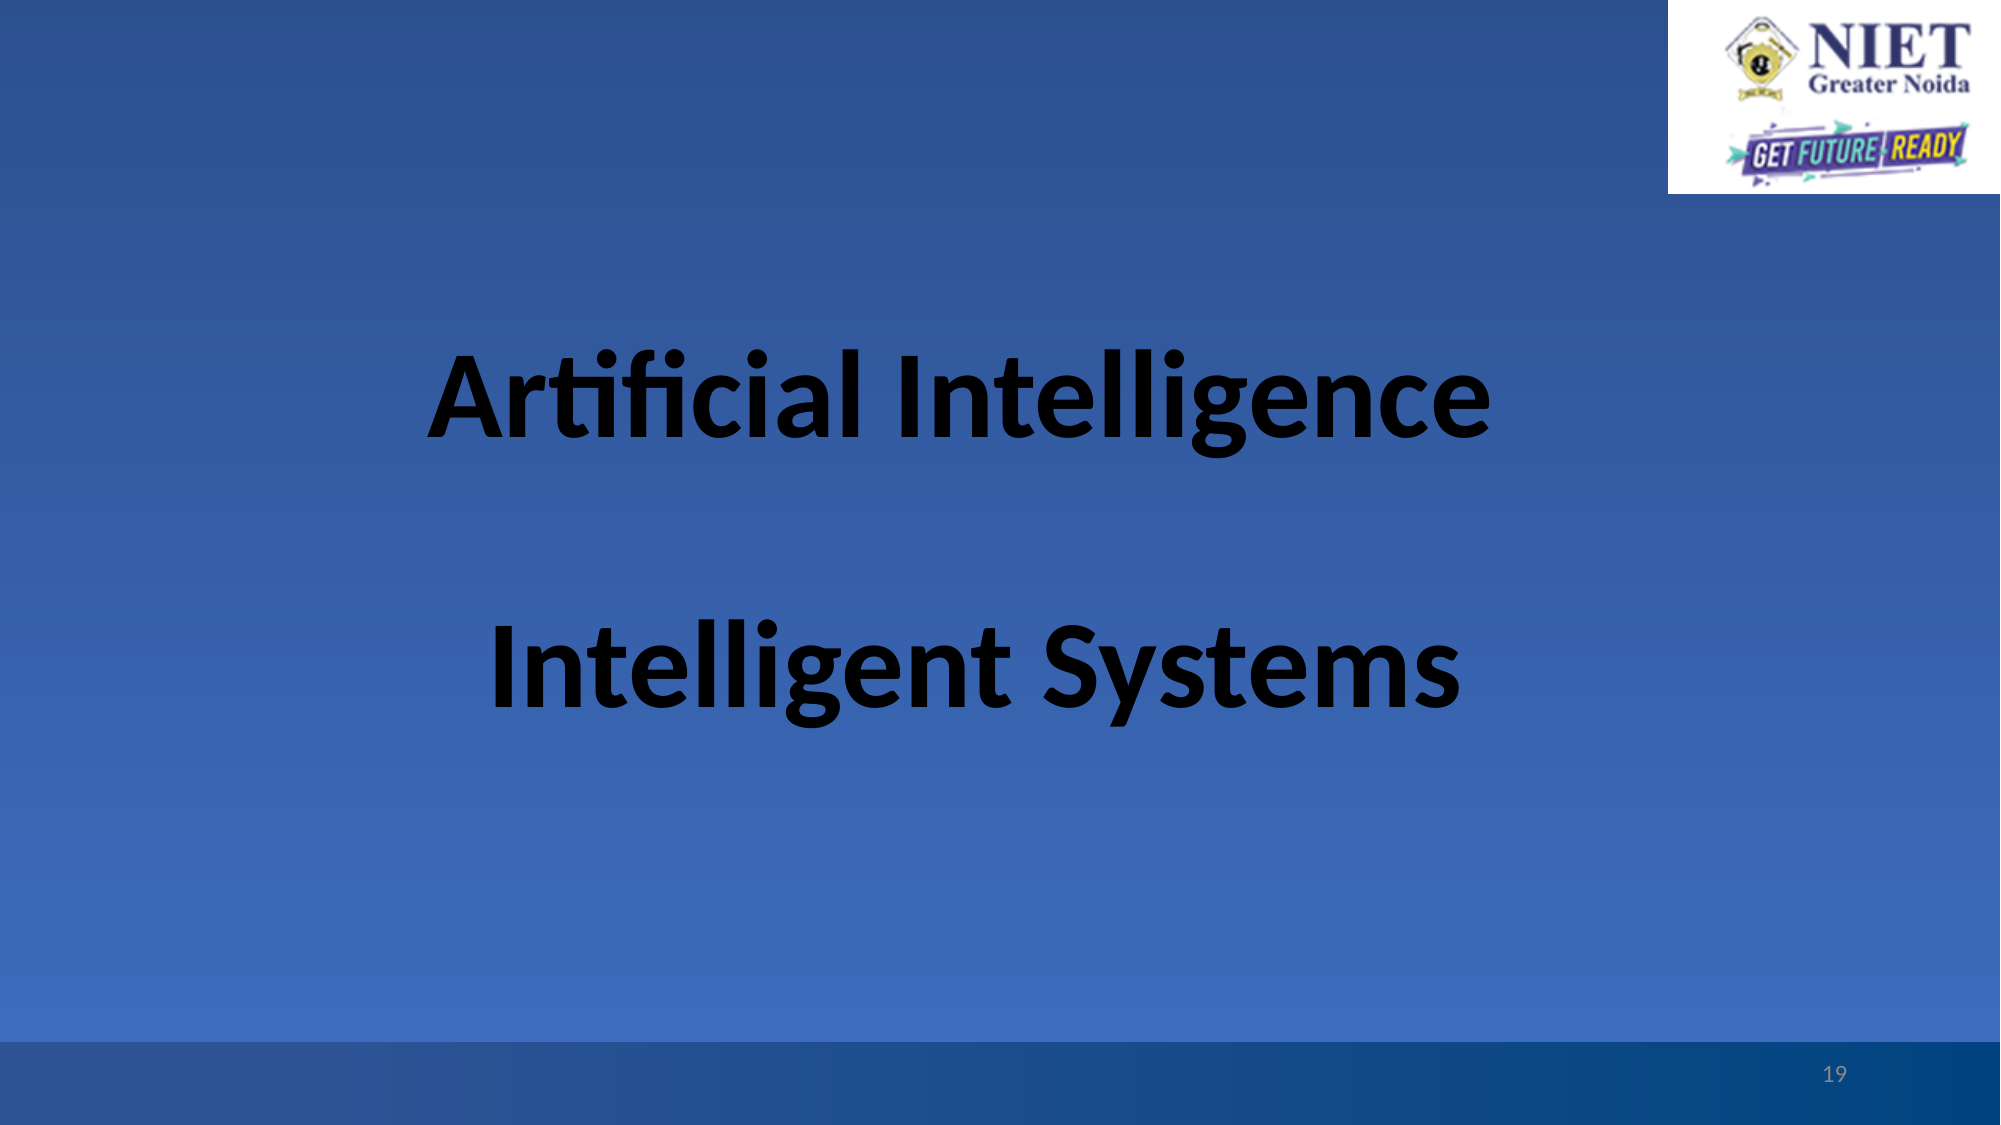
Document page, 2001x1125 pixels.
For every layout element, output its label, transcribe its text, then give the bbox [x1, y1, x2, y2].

picture [1668, 0, 2000, 194]
slide_number 19 [1412, 1042, 1863, 1103]
title Artificial Intelligence Intelligent Systems [225, 350, 1725, 742]
